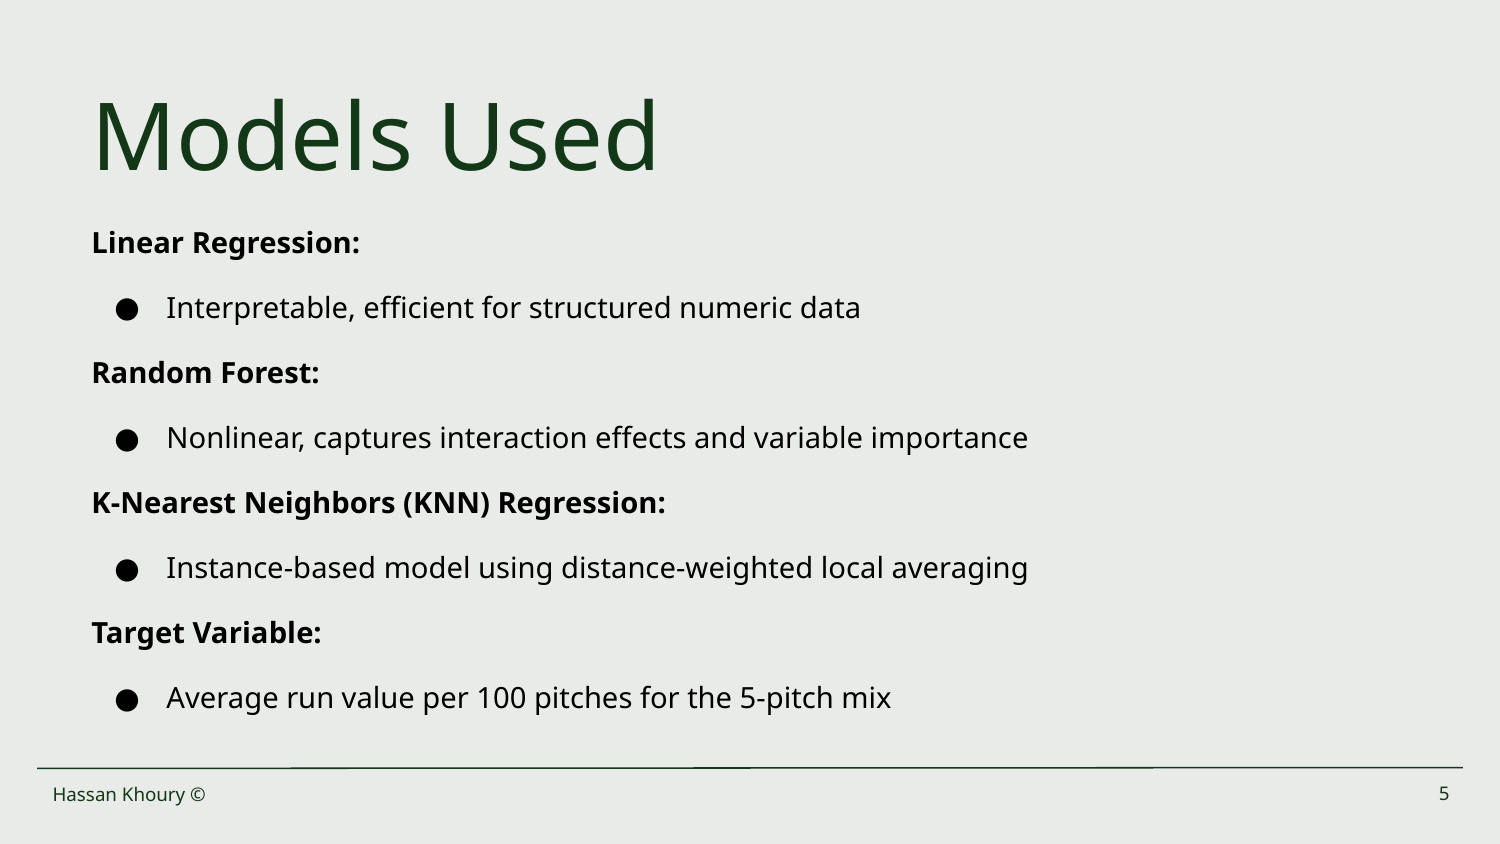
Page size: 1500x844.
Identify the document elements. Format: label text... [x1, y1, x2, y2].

slide_number ‹#› [1218, 767, 1465, 821]
title Models Used [76, 77, 1426, 188]
list Hassan Khoury © [37, 767, 750, 821]
subtitle Linear Regression: Interpretable, efficient for structured numeric data Random Forest: Nonlinear, captures interaction effects and variable importance K-Nearest Neighbors (KNN) Regression: Instance-based model using distance-weighted local averaging Target Variable: Average run value per 100 pitches for the 5-pitch mix [76, 314, 1463, 719]
